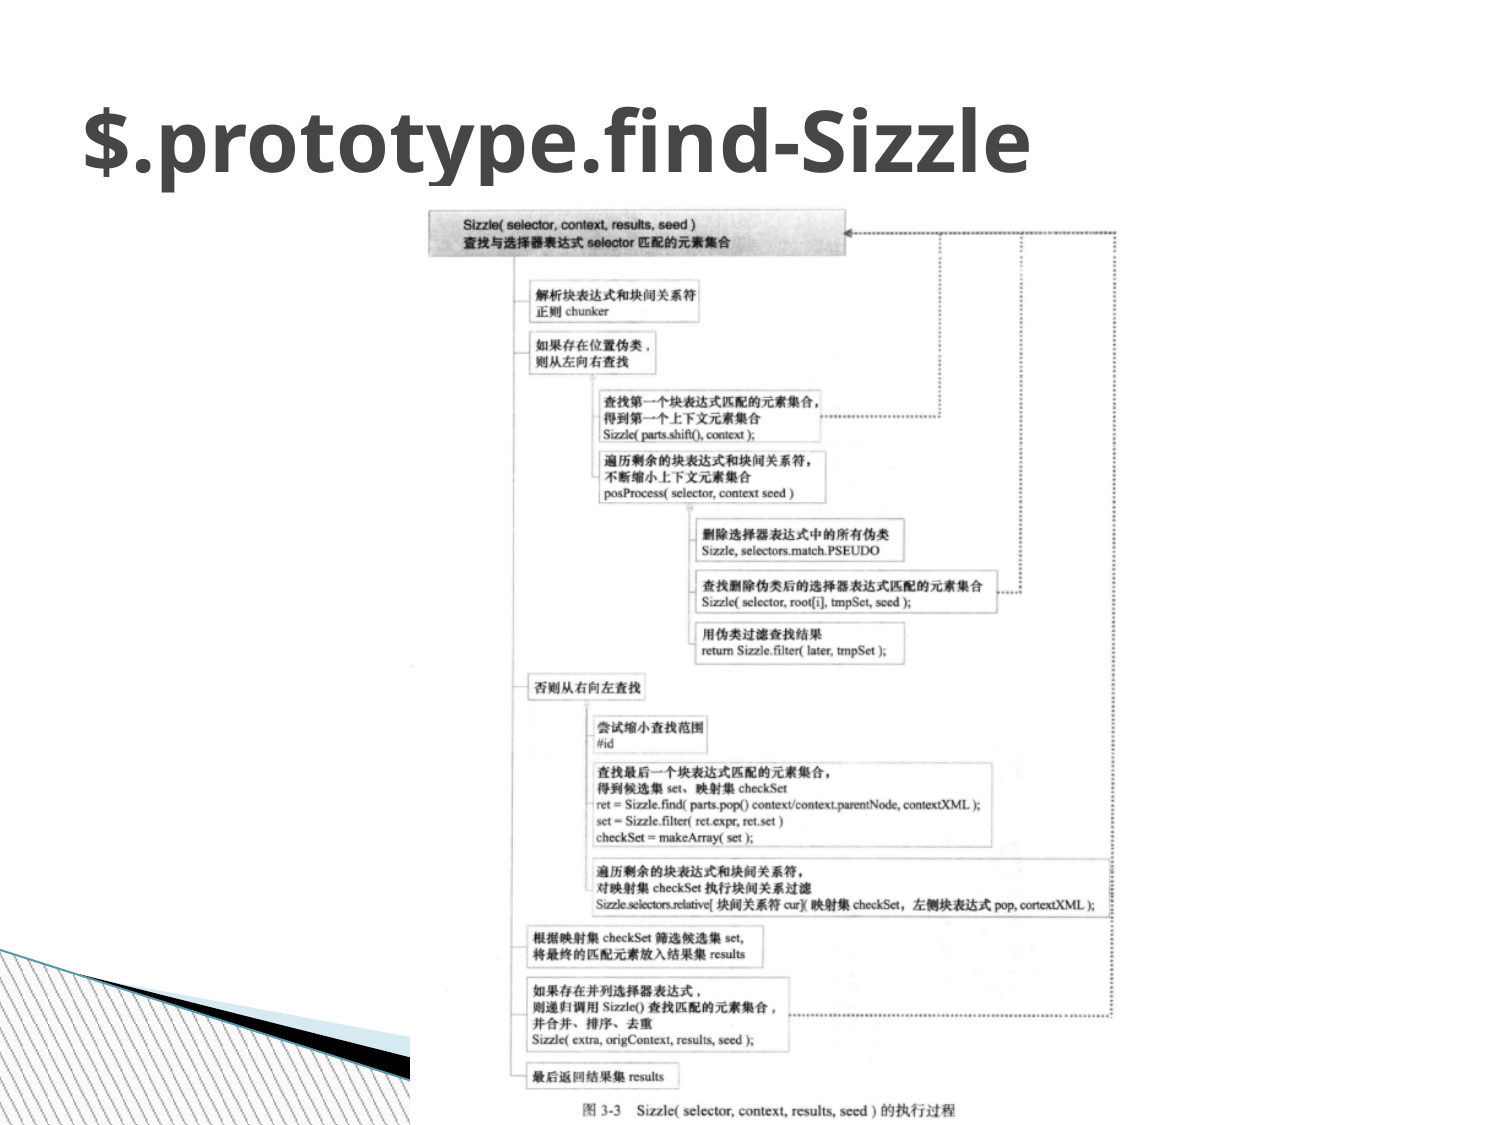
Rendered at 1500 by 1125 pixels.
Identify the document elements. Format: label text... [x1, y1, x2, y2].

picture [0, 186, 1137, 1125]
title $.prototype.find-Sizzle [74, 44, 1426, 234]
